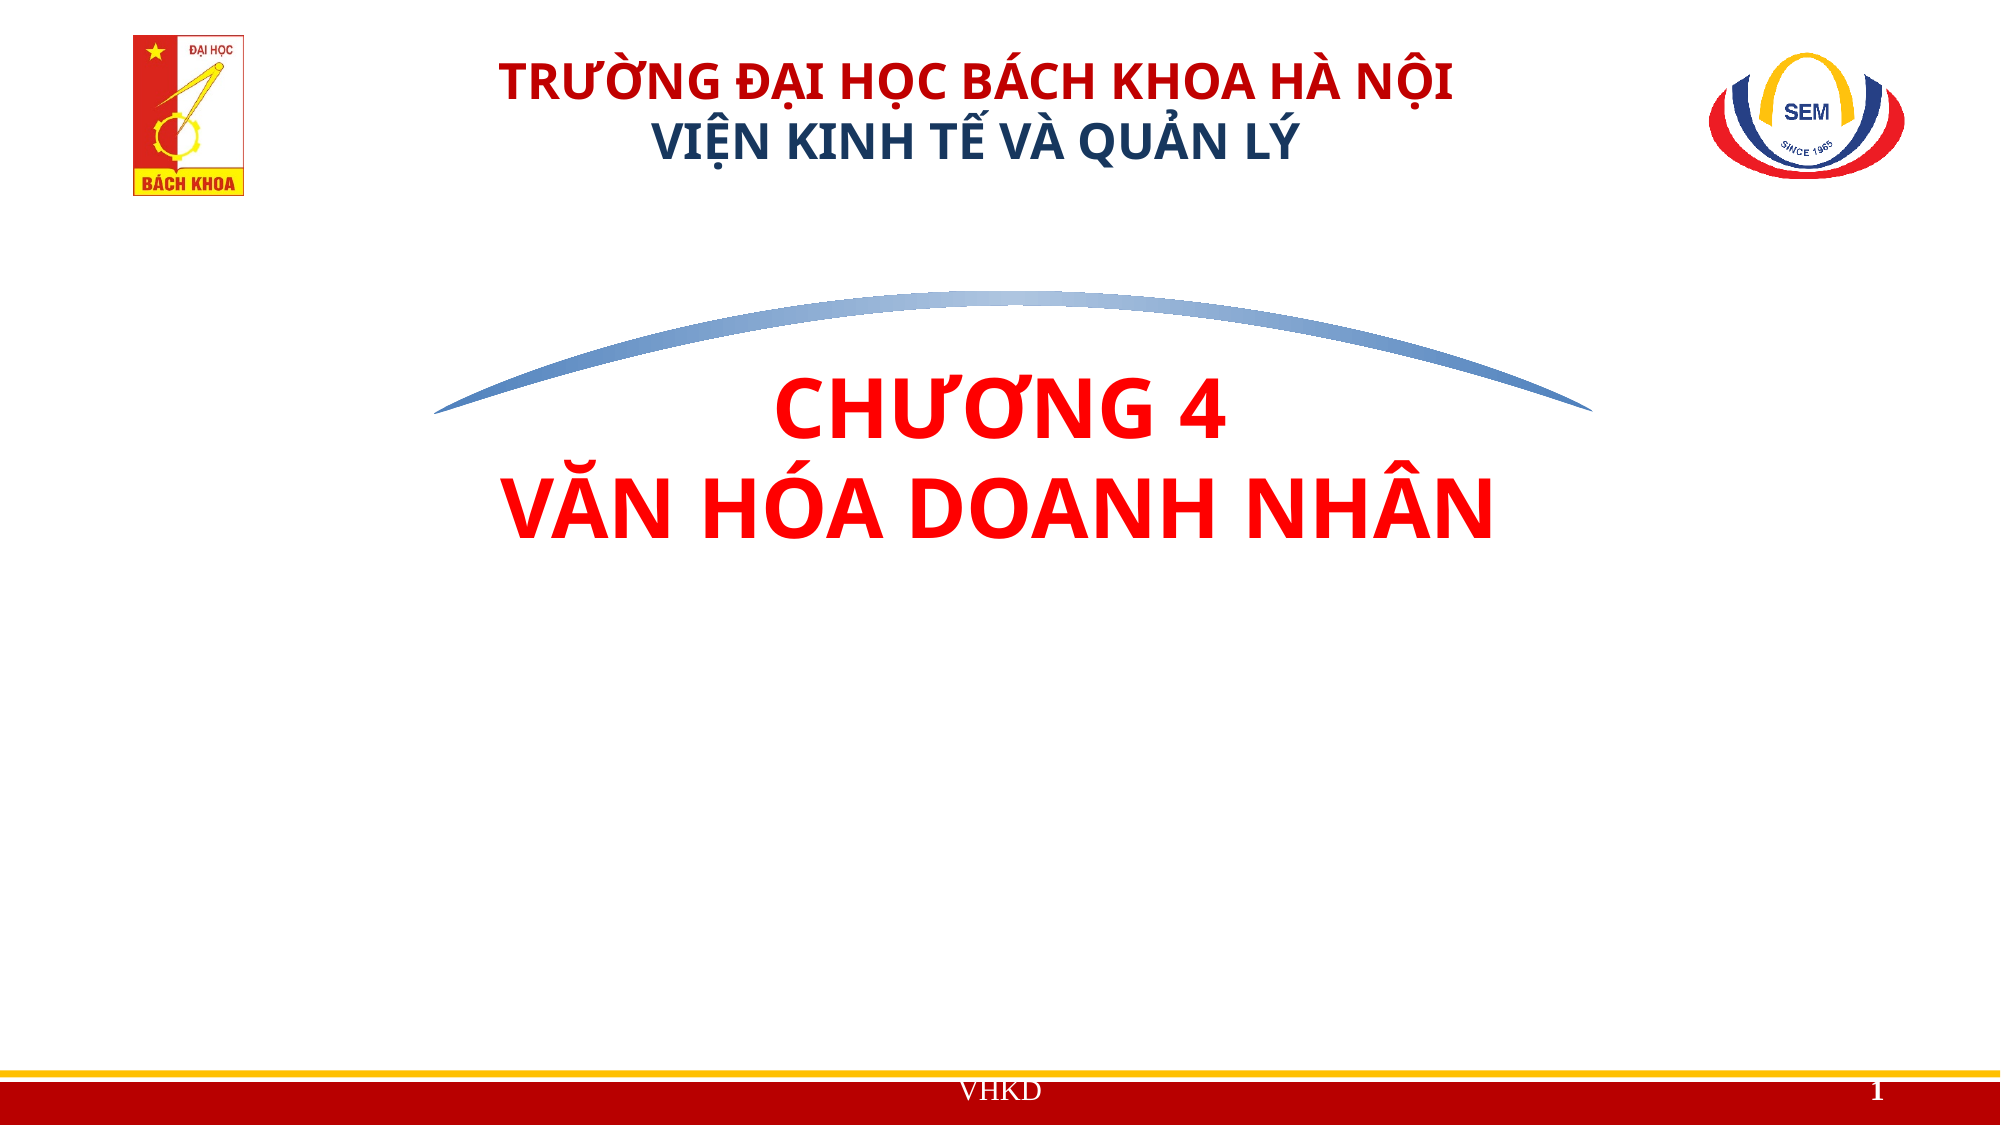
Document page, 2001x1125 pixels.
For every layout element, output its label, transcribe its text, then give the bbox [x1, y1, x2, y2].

picture [133, 35, 244, 196]
title CHƯƠNG 4 VĂN HÓA DOANH NHÂN [0, 212, 2000, 799]
text_box [433, 290, 1594, 415]
slide_number 1 [1433, 1074, 1900, 1103]
picture [1685, 25, 1928, 206]
footer VHKD [683, 1074, 1317, 1103]
slide_number [99, 1074, 567, 1103]
